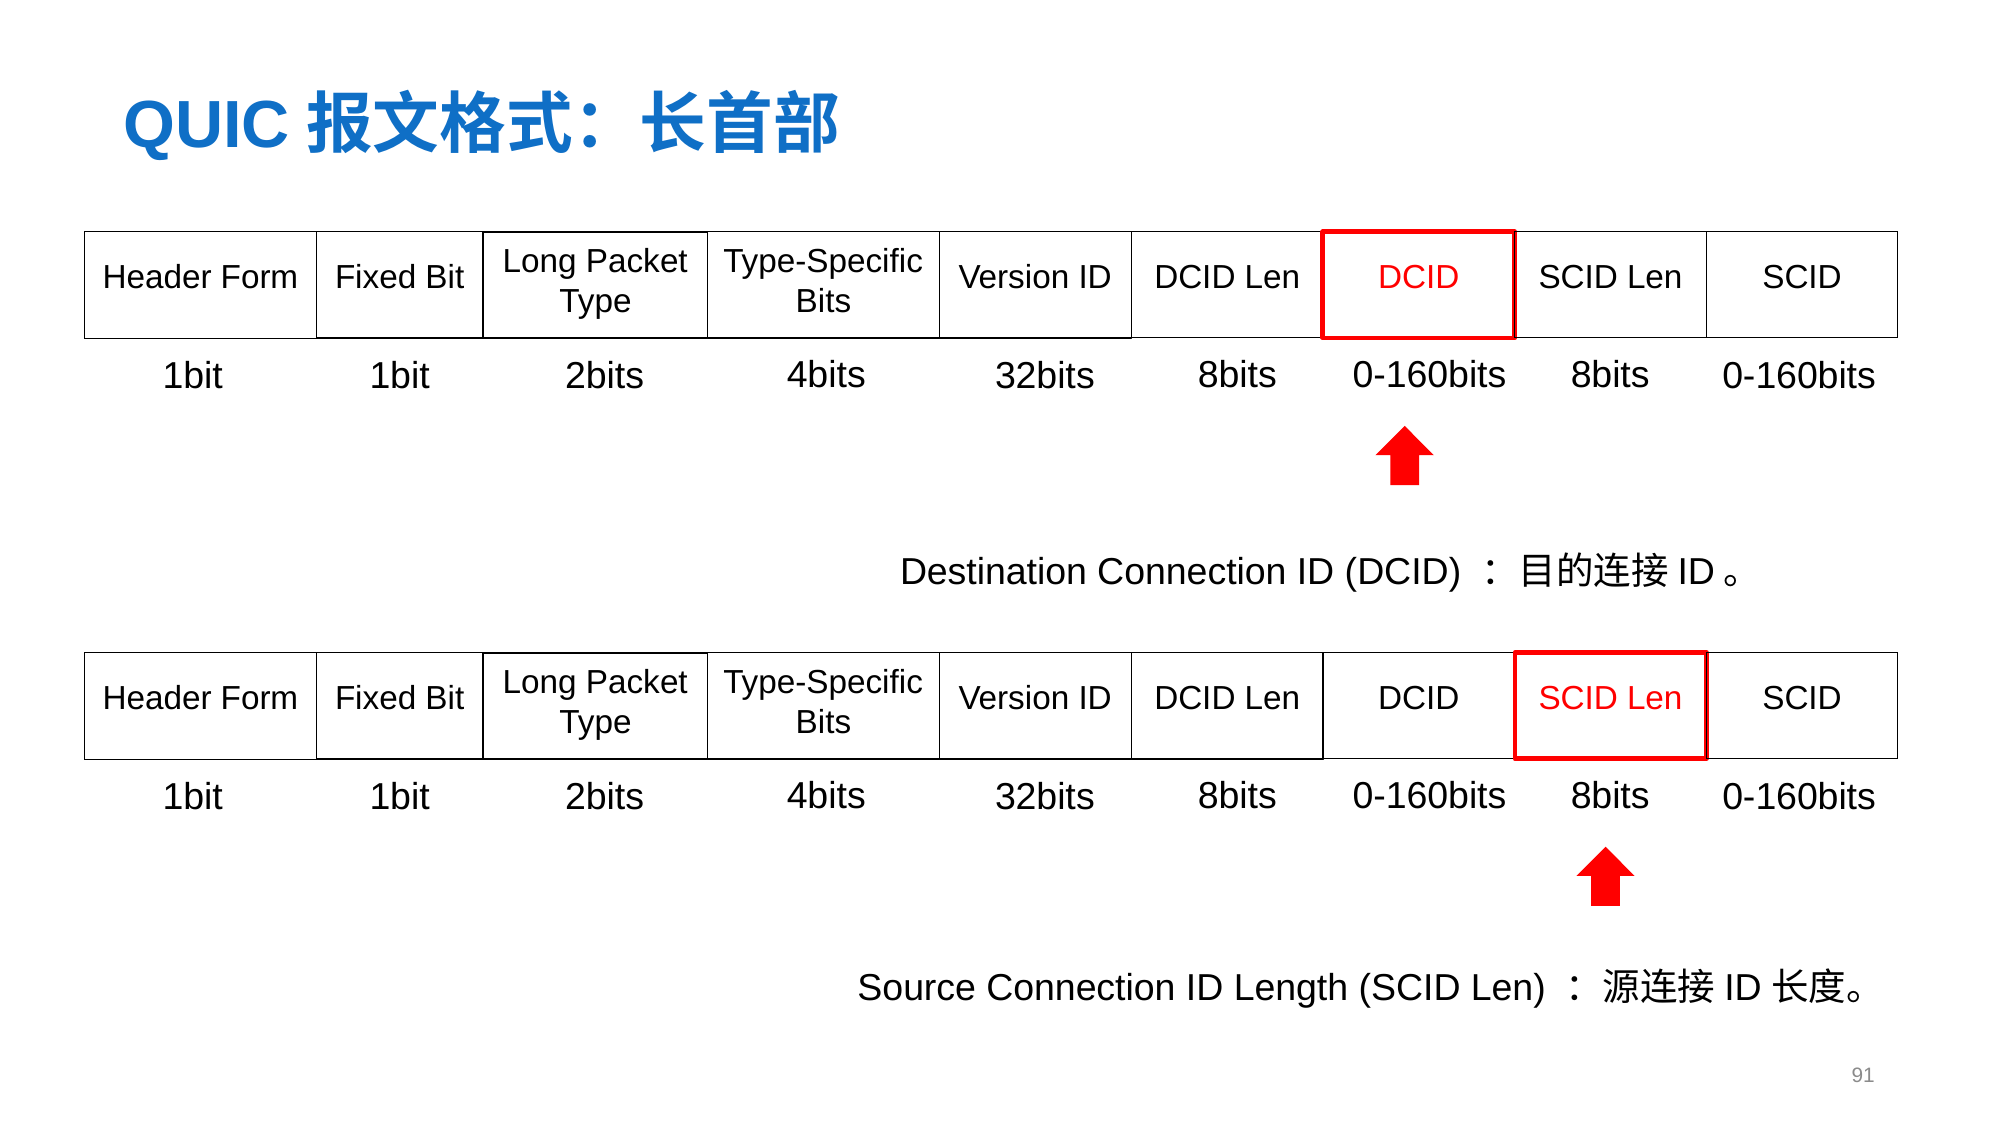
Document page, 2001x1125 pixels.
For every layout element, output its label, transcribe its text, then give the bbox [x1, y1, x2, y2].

text_box 8bits [1183, 763, 1292, 824]
text_box SCID [1706, 231, 1898, 338]
text_box 1bit [147, 764, 238, 825]
text_box Header Form [84, 652, 317, 760]
text_box Fixed Bit [316, 231, 483, 338]
text_box Long Packet Type [483, 231, 708, 339]
text_box Long Packet Type [483, 652, 708, 760]
text_box DCID Len [1131, 652, 1322, 759]
text_box 8bits [1556, 763, 1665, 824]
text_box Fixed Bit [316, 652, 483, 759]
text_box 0-160bits [1707, 764, 1891, 825]
text_box 0-160bits [1337, 763, 1522, 824]
text_box 4bits [772, 342, 881, 403]
text_box 2bits [550, 764, 660, 825]
text_box Version ID [939, 231, 1131, 338]
text_box 2bits [550, 343, 660, 404]
text_box Destination Connection ID (DCID) ：目的连接ID。 [839, 516, 1816, 600]
text_box SCID Len [1514, 231, 1706, 338]
text_box 0-160bits [1707, 343, 1891, 404]
slide_number 91 [1274, 1051, 1890, 1097]
text_box SCID Len [1514, 652, 1706, 759]
text_box 32bits [980, 344, 1110, 404]
text_box 1bit [147, 343, 238, 404]
text_box DCID Len [1131, 231, 1322, 338]
text_box [1375, 425, 1434, 486]
text_box Version ID [939, 652, 1131, 759]
text_box [1576, 846, 1635, 906]
text_box Type-Specific Bits [707, 231, 939, 338]
text_box Header Form [84, 231, 317, 339]
text_box 0-160bits [1337, 342, 1522, 403]
text_box DCID [1322, 231, 1514, 338]
text_box 8bits [1183, 342, 1292, 403]
text_box 4bits [772, 763, 881, 824]
text_box 1bit [354, 343, 445, 404]
text_box 1bit [354, 764, 445, 825]
text_box DCID [1322, 652, 1514, 759]
text_box Type-Specific Bits [707, 652, 939, 759]
text_box 32bits [980, 764, 1110, 825]
text_box Source Connection ID Length (SCID Len) ：源连接ID长度。 [797, 933, 2000, 1016]
text_box SCID [1706, 652, 1898, 759]
text_box 8bits [1556, 342, 1665, 403]
title QUIC报文格式：长首部 [108, 21, 1890, 169]
